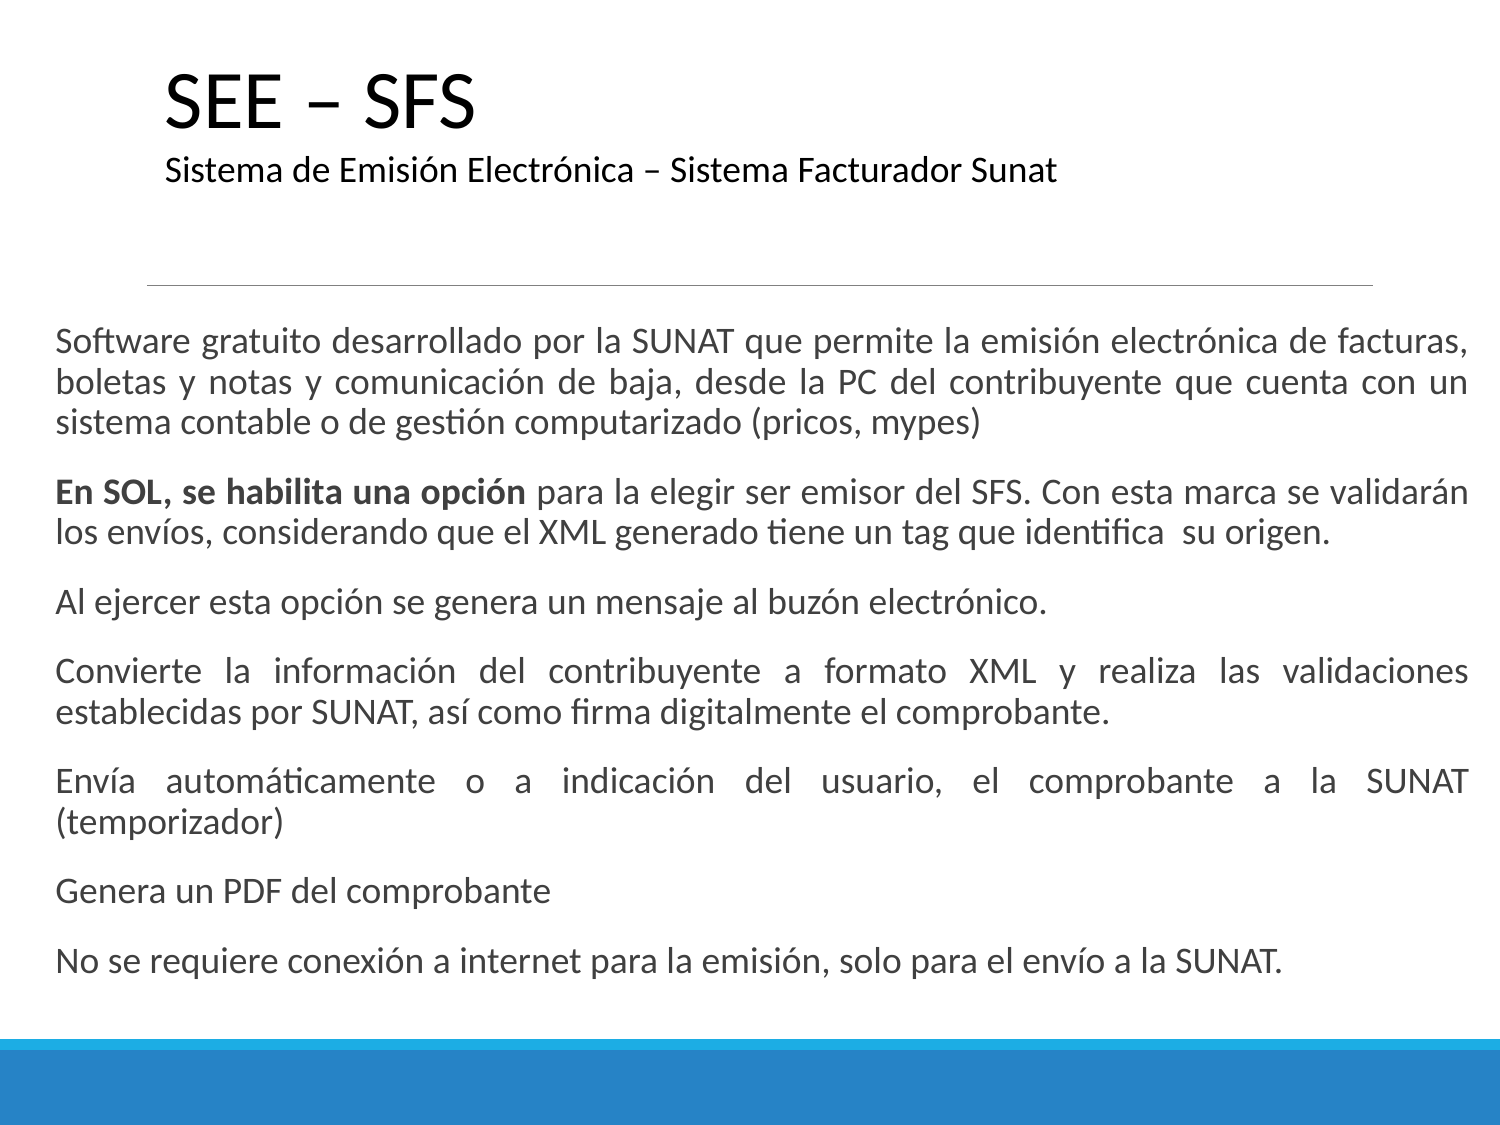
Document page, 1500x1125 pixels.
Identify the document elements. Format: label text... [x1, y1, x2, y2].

list Software gratuito desarrollado por la SUNAT que permite la emisión electrónica de facturas, boletas y notas y comunicación de baja, desde la PC del contribuyente que cuenta con un sistema contable o de gestión computarizado (pricos, mypes) En SOL, se habilita una opción para la elegir ser emisor del SFS. Con esta marca se validarán los envíos, considerando que el XML generado tiene un tag que identifica su origen. Al ejercer esta opción se genera un mensaje al buzón electrónico. Convierte la información del contribuyente a formato XML y realiza las validaciones establecidas por SUNAT, así como firma digitalmente el comprobante. Envía automáticamente o a indicación del usuario, el comprobante a la SUNAT (temporizador) Genera un PDF del comprobante No se requiere conexión a internet para la emisión, solo para el envío a la SUNAT. [40, 313, 1471, 1010]
text_box SEE – SFS Sistema de Emisión Electrónica – Sistema Facturador Sunat [149, 38, 1380, 198]
